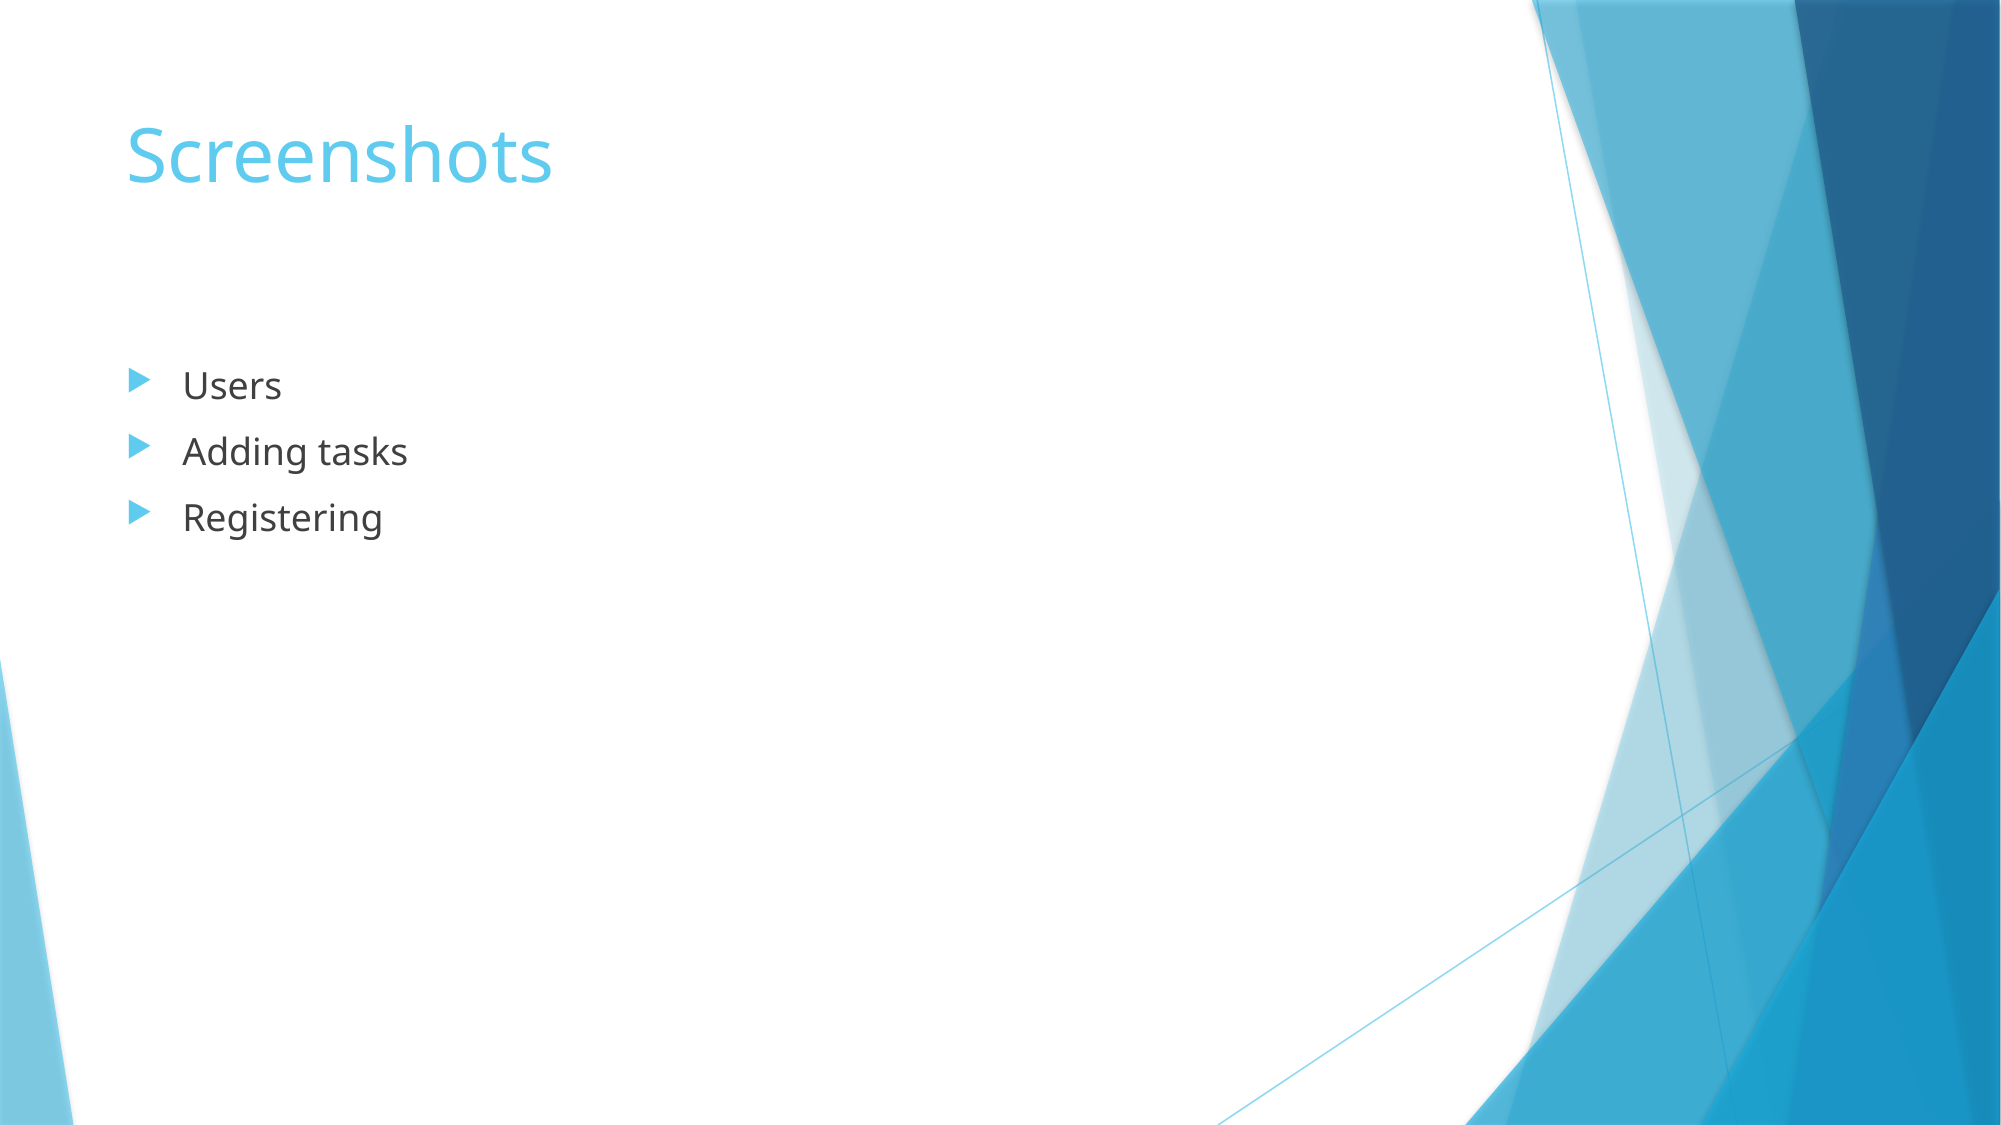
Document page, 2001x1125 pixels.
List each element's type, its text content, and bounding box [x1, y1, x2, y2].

list Users Adding tasks Registering [111, 354, 1522, 992]
title Screenshots [111, 99, 1522, 317]
